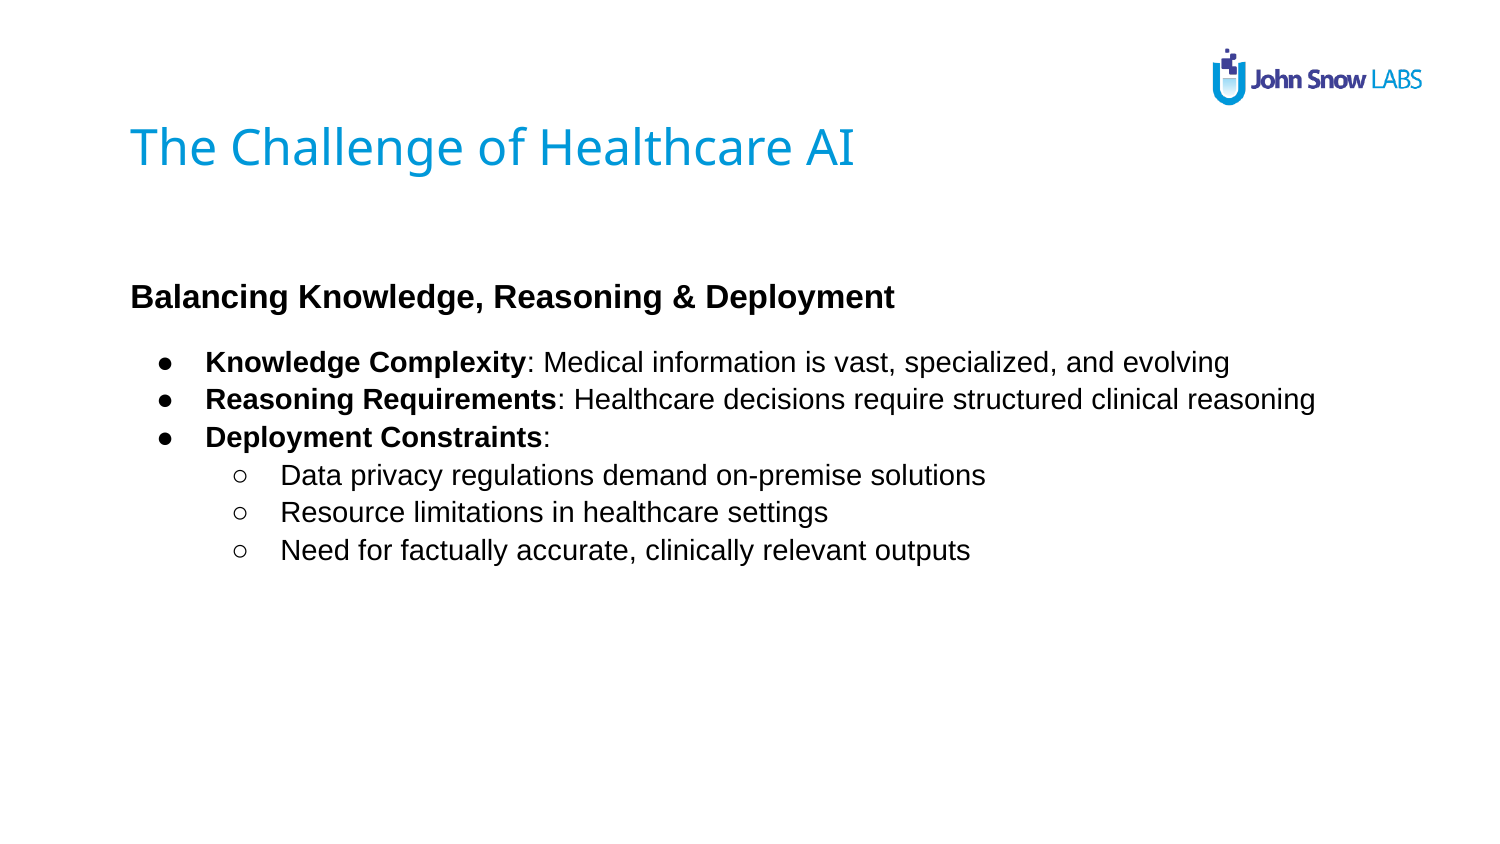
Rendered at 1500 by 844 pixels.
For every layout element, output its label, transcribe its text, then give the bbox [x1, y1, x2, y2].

list The Challenge of Healthcare AI [119, 116, 1379, 205]
picture [1204, 26, 1430, 127]
list Balancing Knowledge, Reasoning & Deployment Knowledge Complexity: Medical information is vast, specialized, and evolving Reasoning Requirements: Healthcare decisions require structured clinical reasoning Deployment Constraints: Data privacy regulations demand on-premise solutions Resource limitations in healthcare settings Need for factually accurate, clinically relevant outputs [119, 267, 1370, 737]
